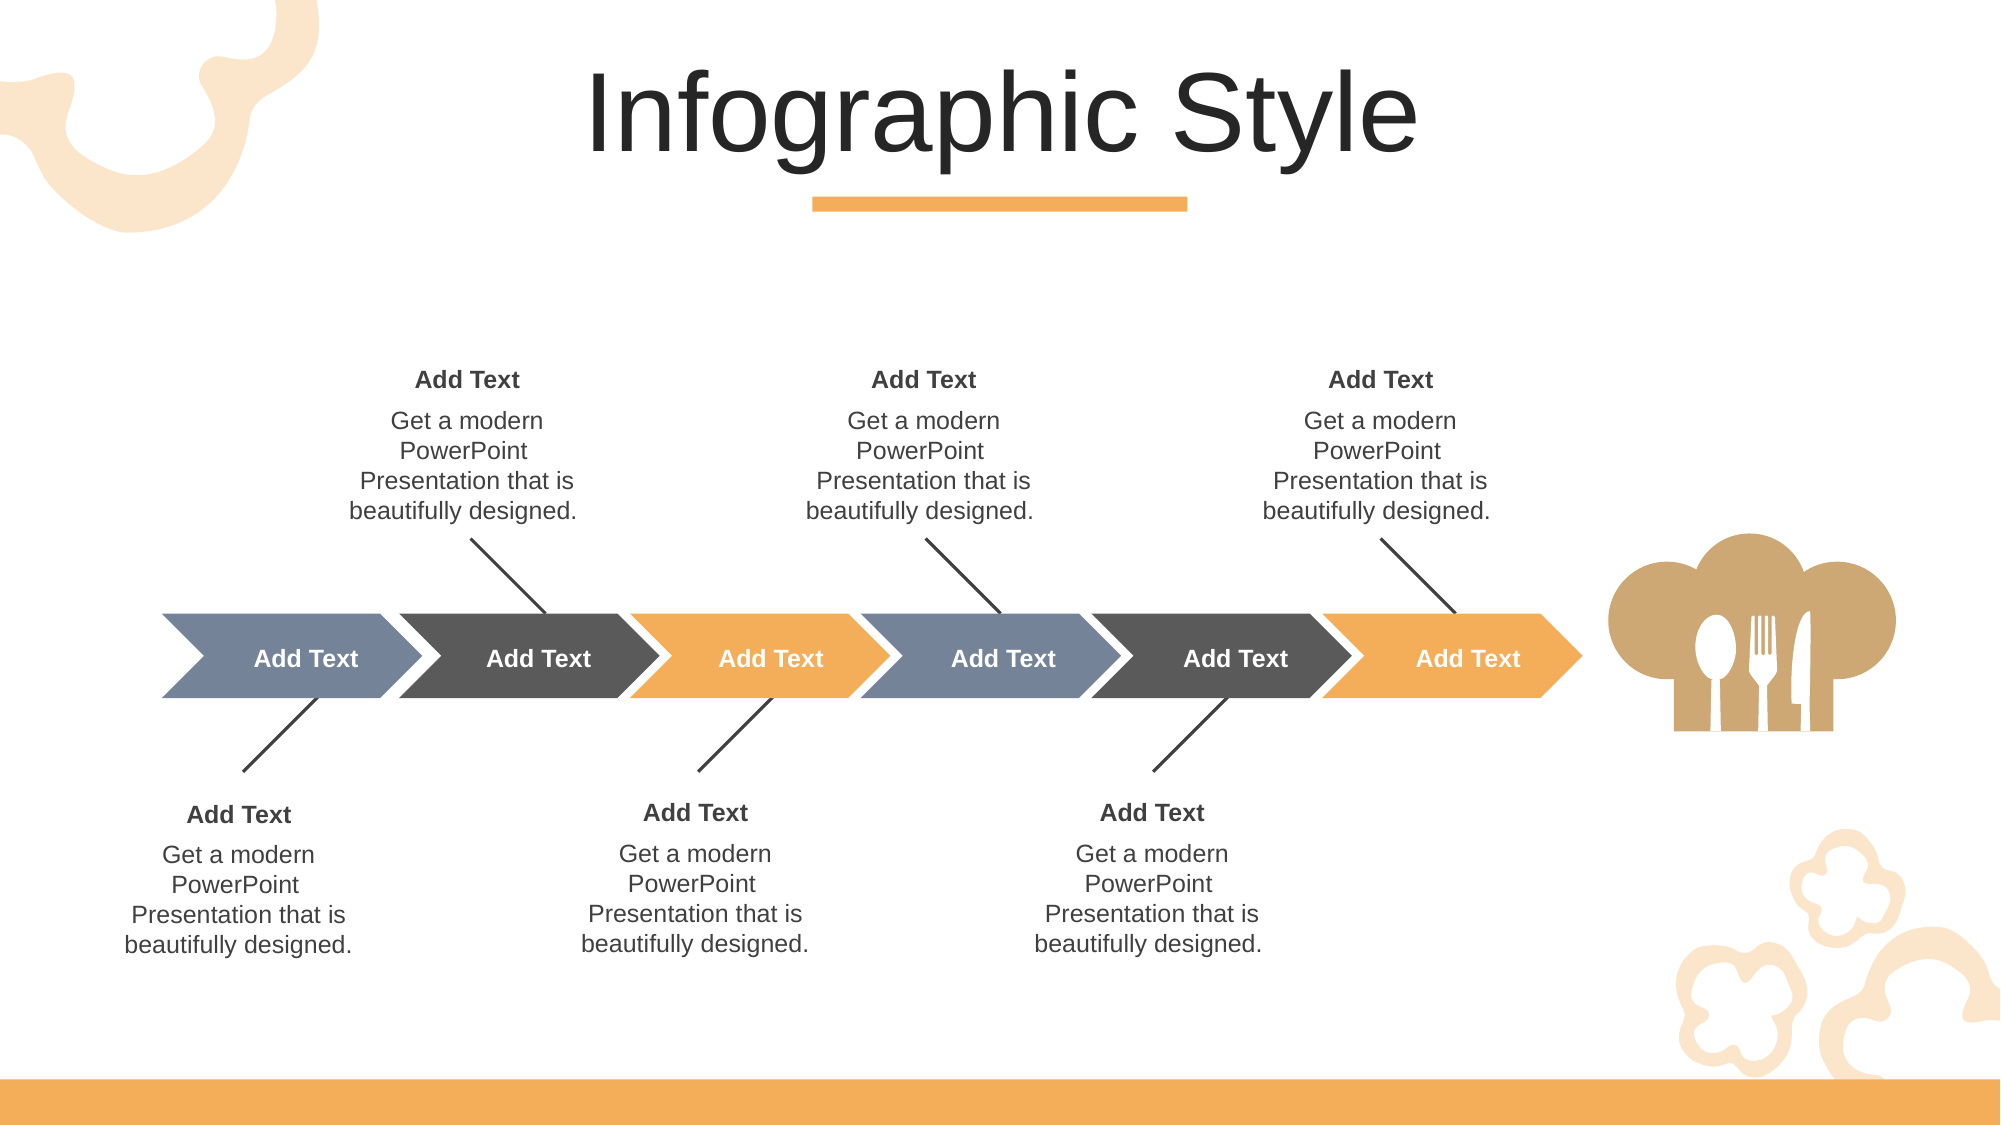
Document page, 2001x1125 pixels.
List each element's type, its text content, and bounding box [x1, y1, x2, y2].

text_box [773, 356, 1075, 534]
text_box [242, 699, 1456, 772]
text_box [1001, 789, 1303, 967]
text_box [1608, 533, 1896, 732]
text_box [242, 538, 1456, 613]
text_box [161, 613, 1583, 699]
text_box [544, 789, 847, 967]
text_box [88, 791, 390, 969]
list Infographic Style [53, 55, 1952, 175]
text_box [1230, 356, 1532, 534]
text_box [316, 356, 618, 534]
